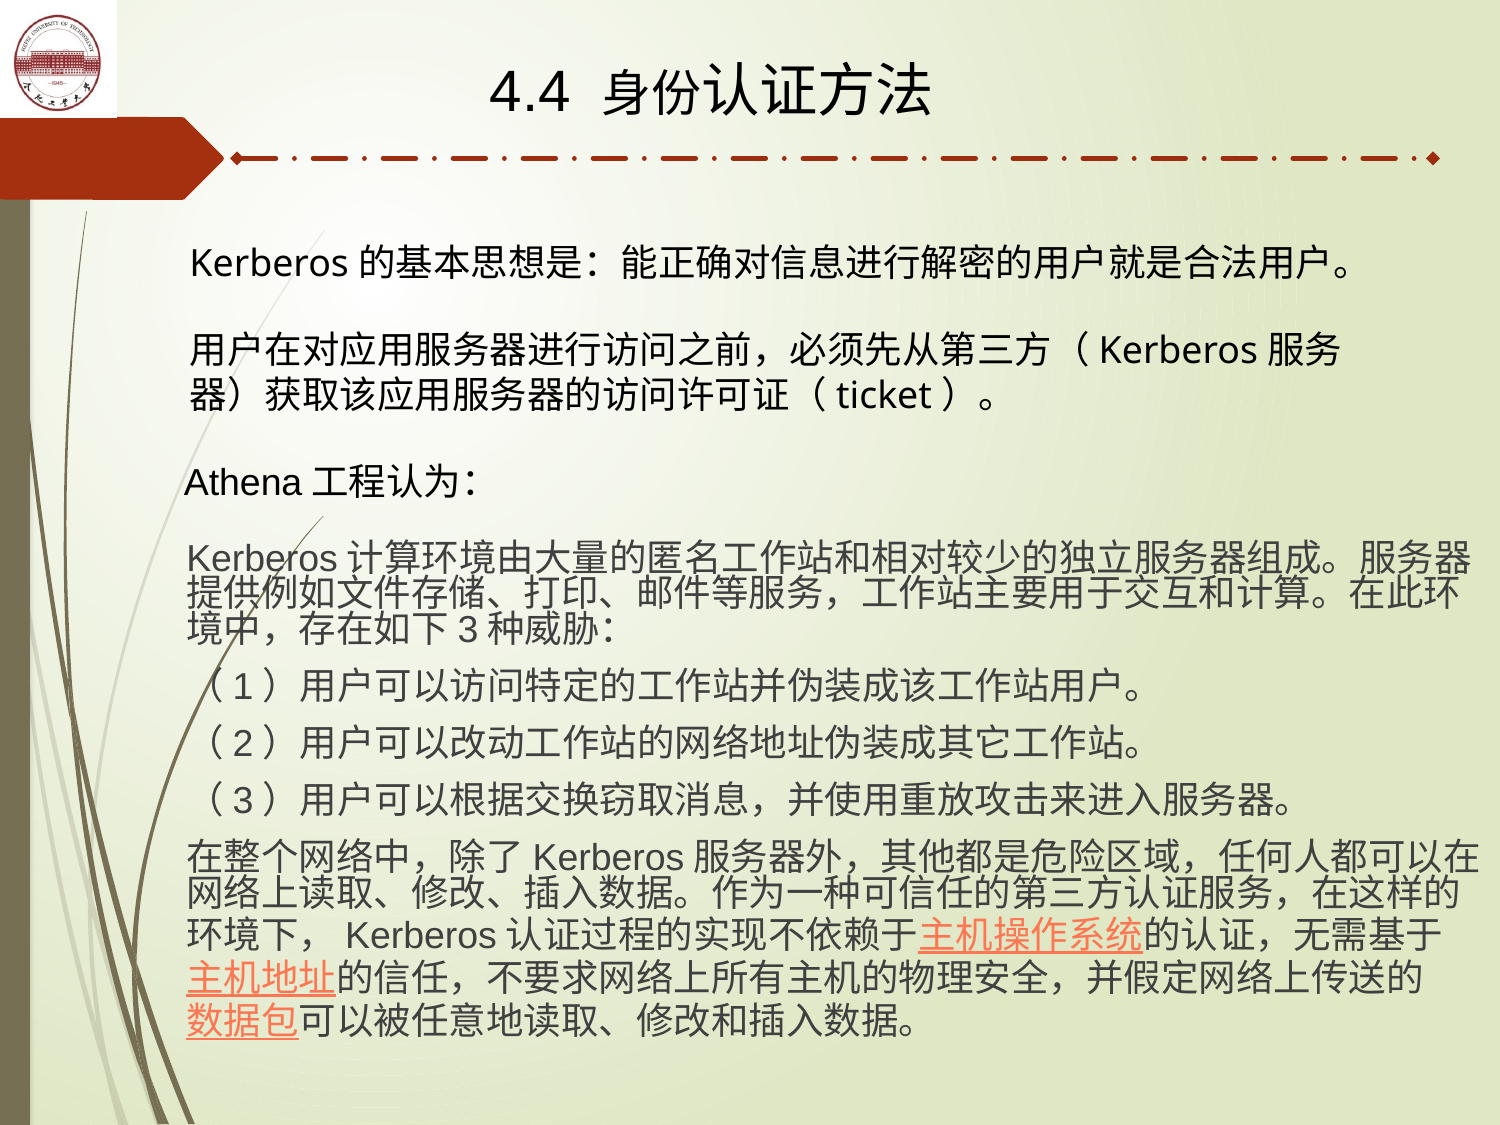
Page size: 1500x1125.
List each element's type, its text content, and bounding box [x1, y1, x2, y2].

text_box Athena工程认为： [169, 450, 514, 511]
text_box 4.4 身份认证方法 [474, 45, 1111, 131]
picture [0, 0, 117, 118]
text_box Kerberos的基本思想是：能正确对信息进行解密的用户就是合法用户。 [174, 231, 1393, 292]
text_box Kerberos计算环境由大量的匿名工作站和相对较少的独立服务器组成。服务器提供例如文件存储、打印、邮件等服务，工作站主要用于交互和计算。在此环境中，存在如下3种威胁： （1）用户可以访问特定的工作站并伪装成该工作站用户。 （2）用户可以改动工作站的网络地址伪装成其它工作站。 （3）用户可以根据交换窃取消息，并使用重放攻击来进入服务器。 在整个网络中，除了Kerberos服务器外，其他都是危险区域，任何人都可以在网络上读取、修改、插入数据。作为一种可信任的第三方认证服务，在这样的环境下，Kerberos认证过程的实现不依赖于主机操作系统的认证，无需基于主机地址的信任，不要求网络上所有主机的物理安全，并假定网络上传送的数据包可以被任意地读取、修改和插入数据。 [171, 534, 1500, 1080]
text_box 用户在对应用服务器进行访问之前，必须先从第三方（Kerberos服务器）获取该应用服务器的访问许可证（ticket）。 [174, 318, 1430, 424]
